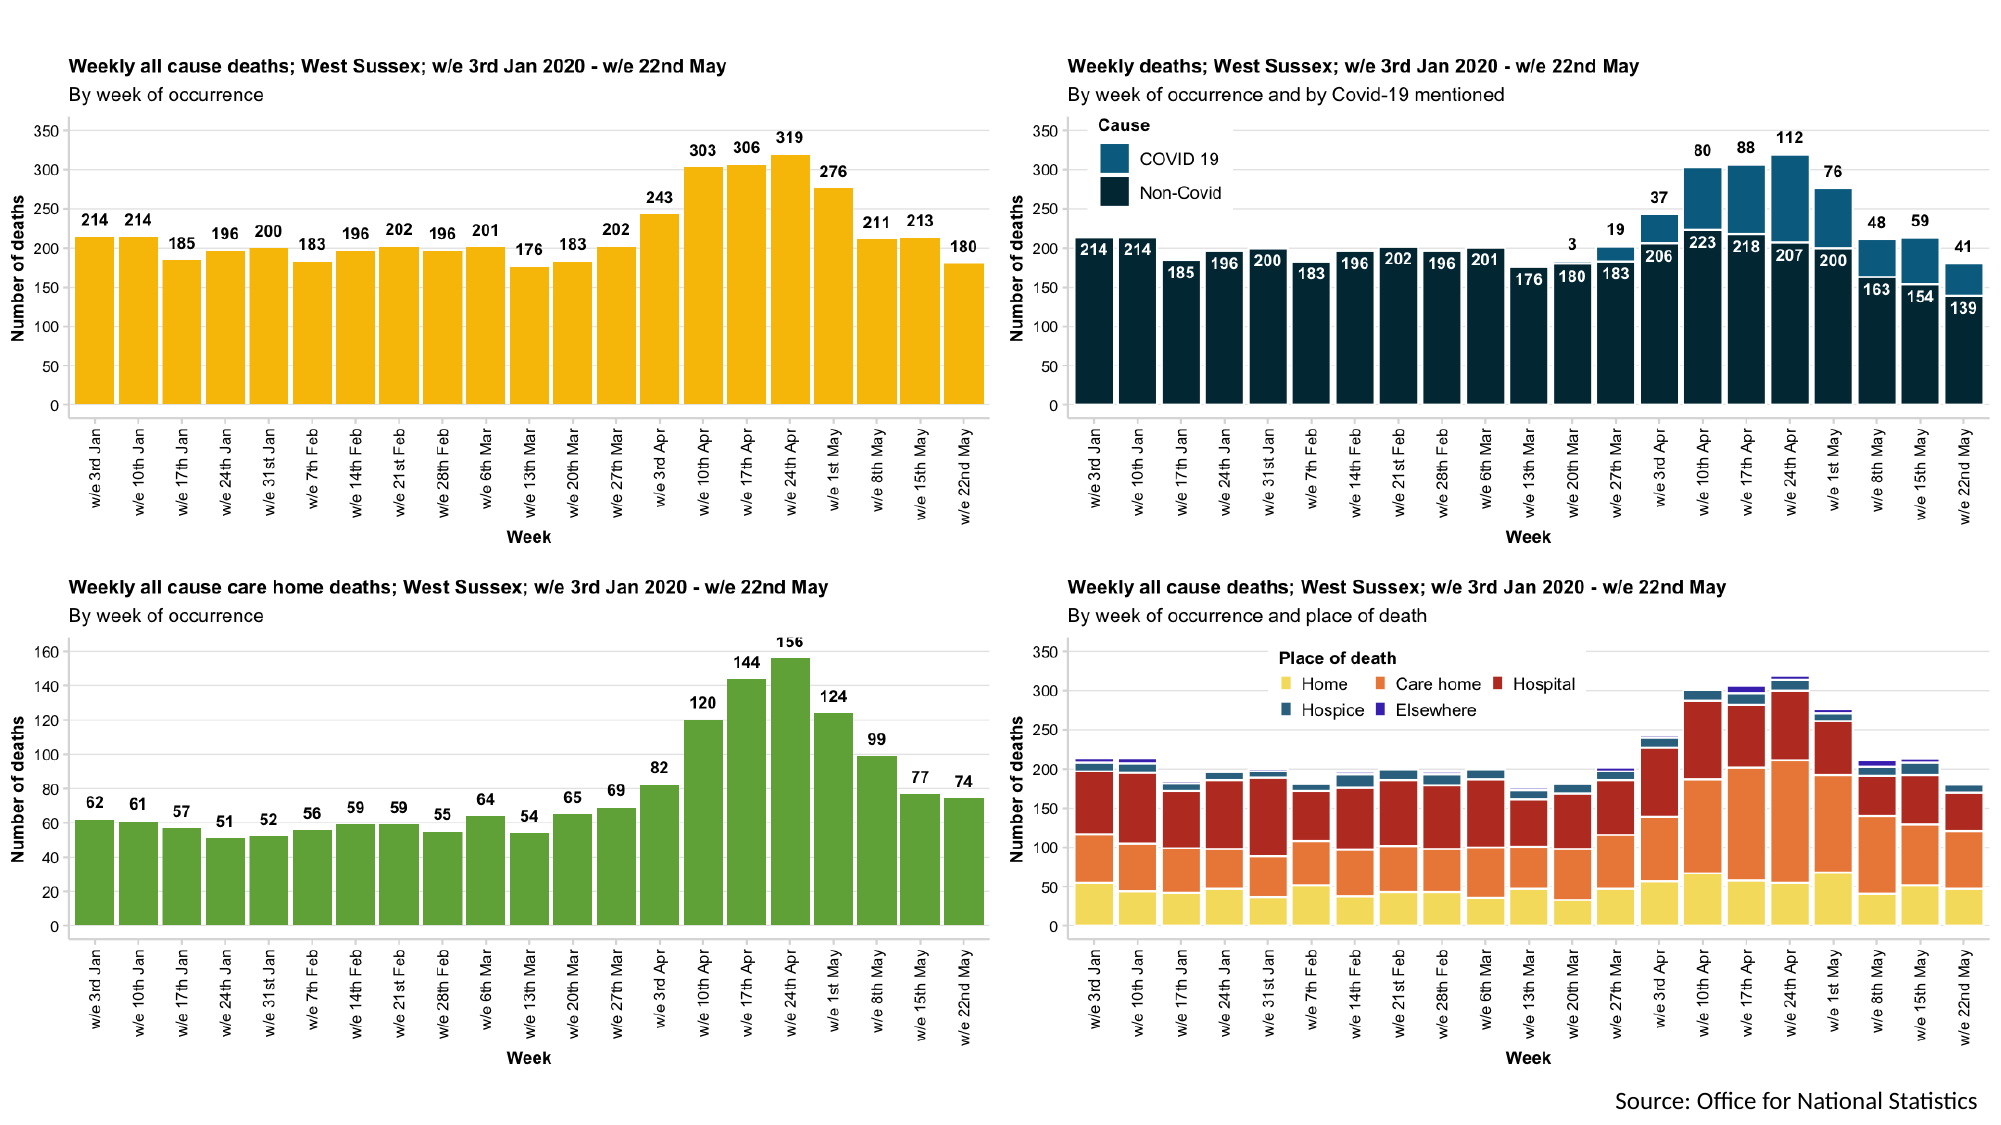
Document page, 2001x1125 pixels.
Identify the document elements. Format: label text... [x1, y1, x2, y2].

picture [0, 47, 2000, 557]
picture [0, 568, 2000, 1078]
text_box Source: Office for National Statistics [1600, 1078, 2000, 1123]
